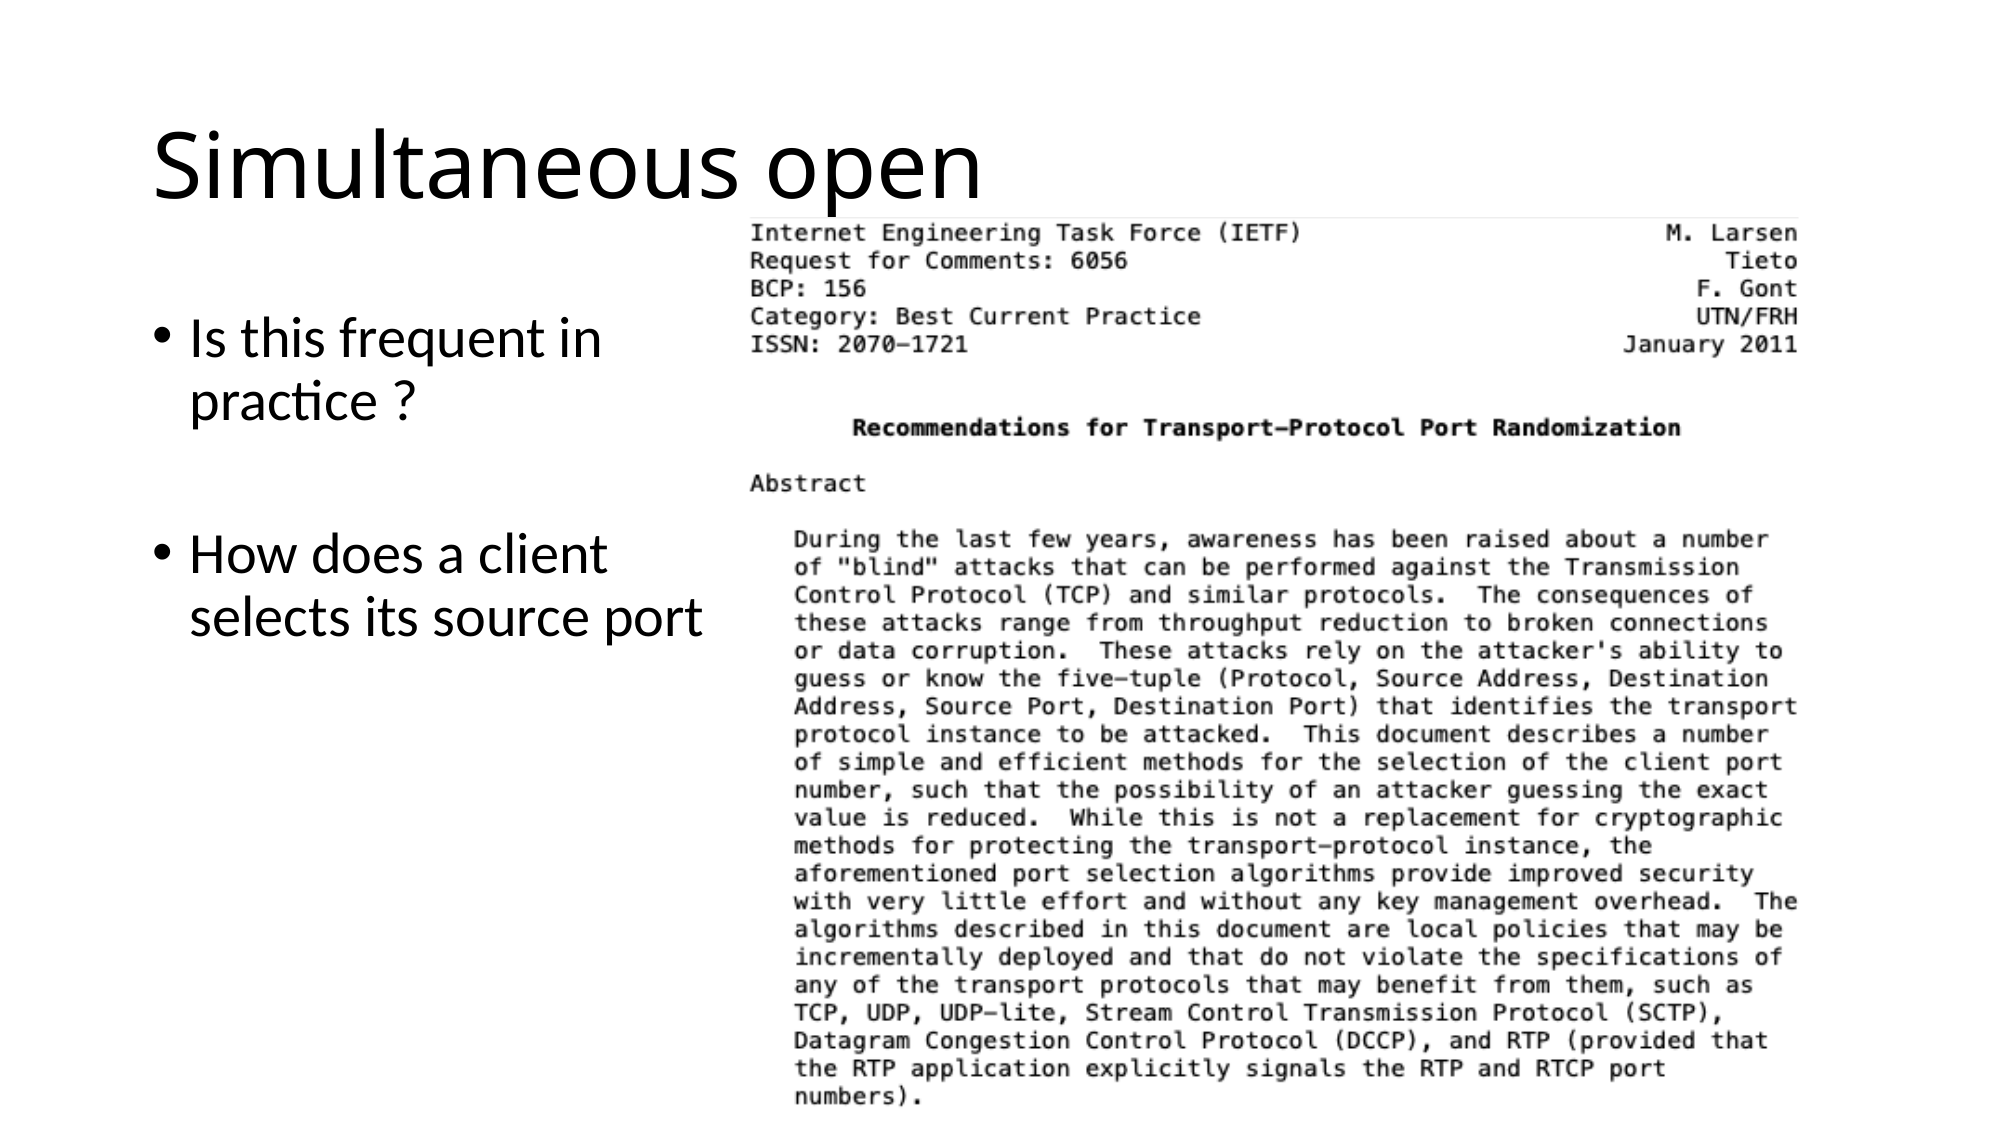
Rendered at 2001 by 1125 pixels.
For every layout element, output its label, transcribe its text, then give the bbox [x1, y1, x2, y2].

list Is this frequent in practice ? How does a client selects its source port ? [137, 299, 717, 1014]
picture [717, 217, 1916, 1125]
title Simultaneous open [137, 59, 1863, 278]
